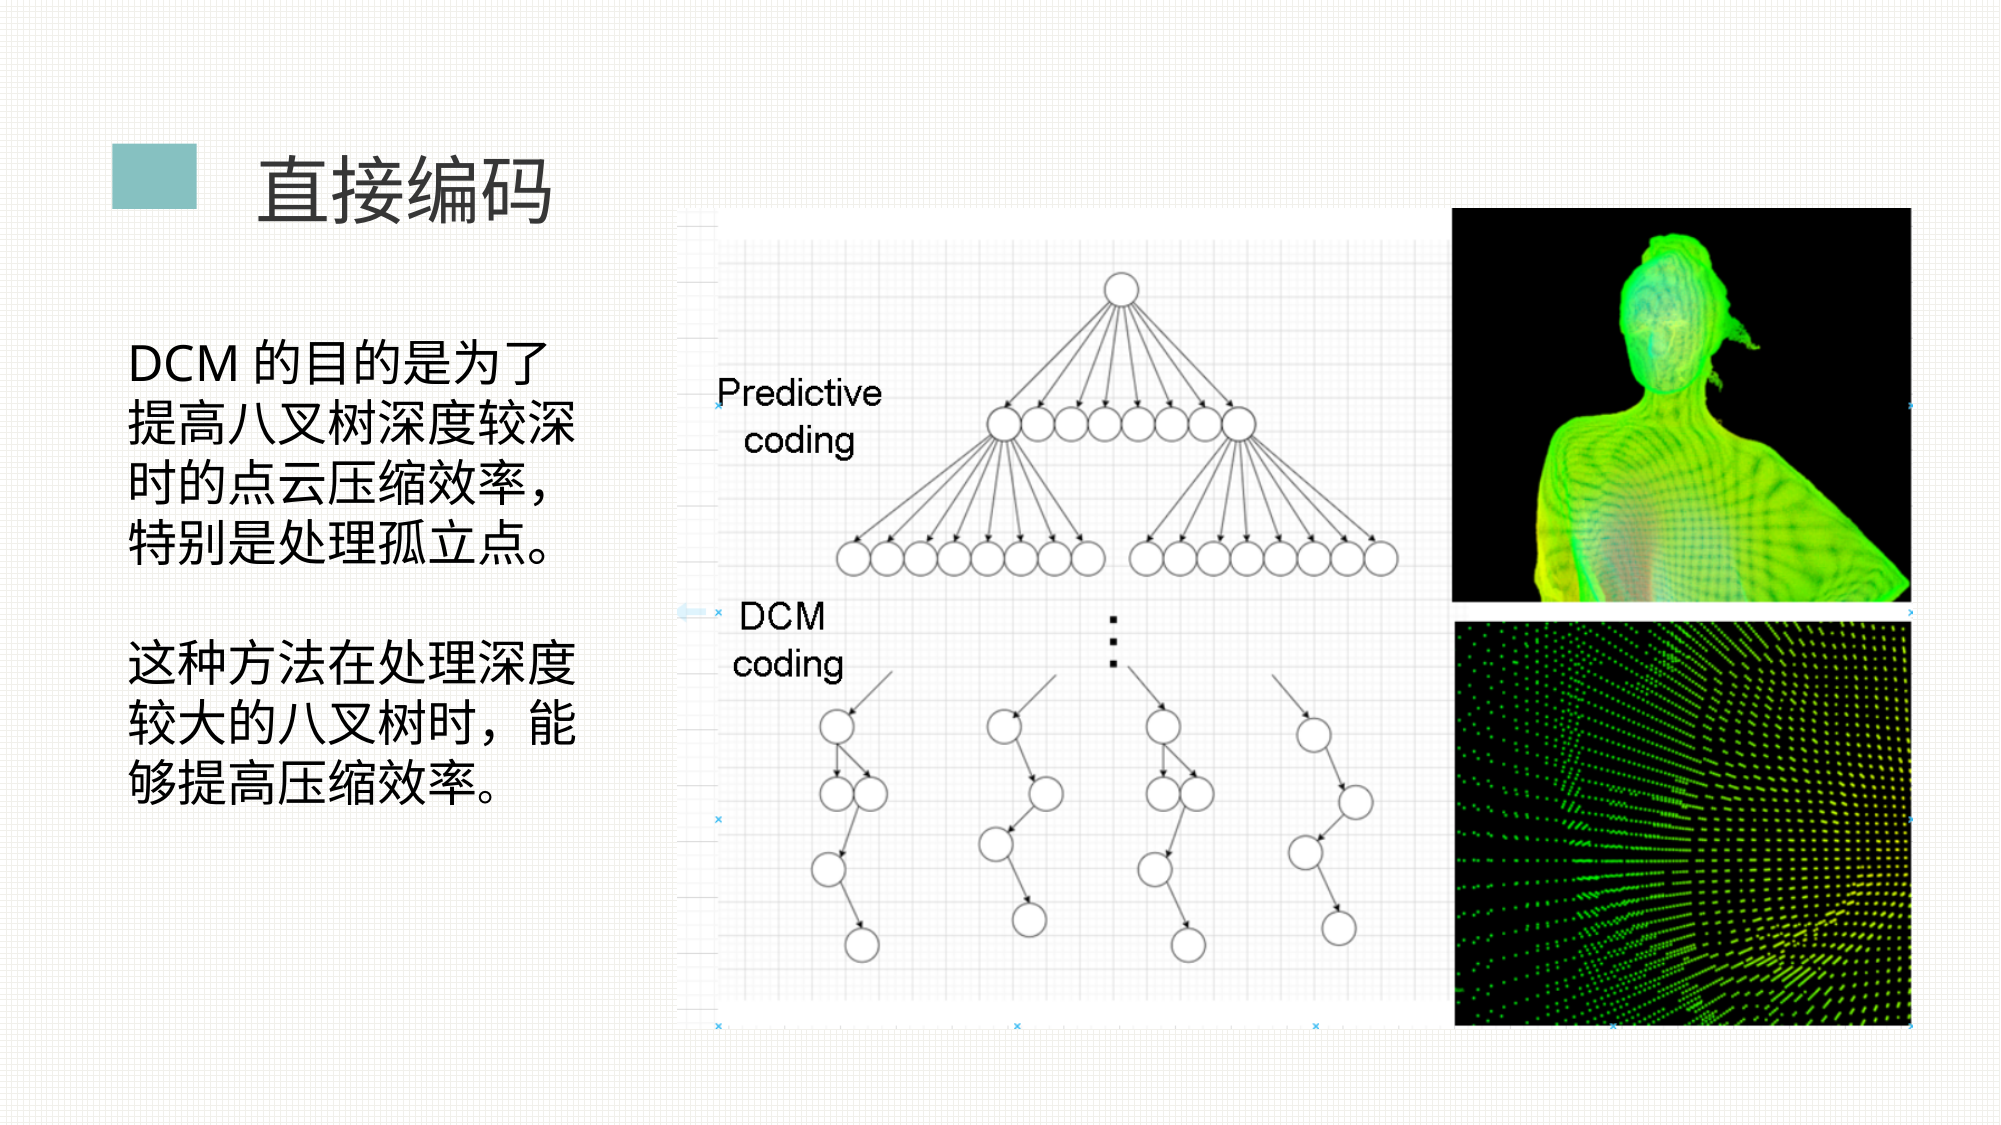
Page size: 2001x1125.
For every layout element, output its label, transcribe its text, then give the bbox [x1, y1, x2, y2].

text_box DCM的目的是为了提高八叉树深度较深时的点云压缩效率，特别是处理孤立点。 这种方法在处理深度较大的八叉树时，能够提高压缩效率。 [112, 324, 596, 820]
text_box [111, 142, 198, 210]
text_box 直接编码 [240, 91, 1418, 242]
picture [677, 208, 1913, 1029]
